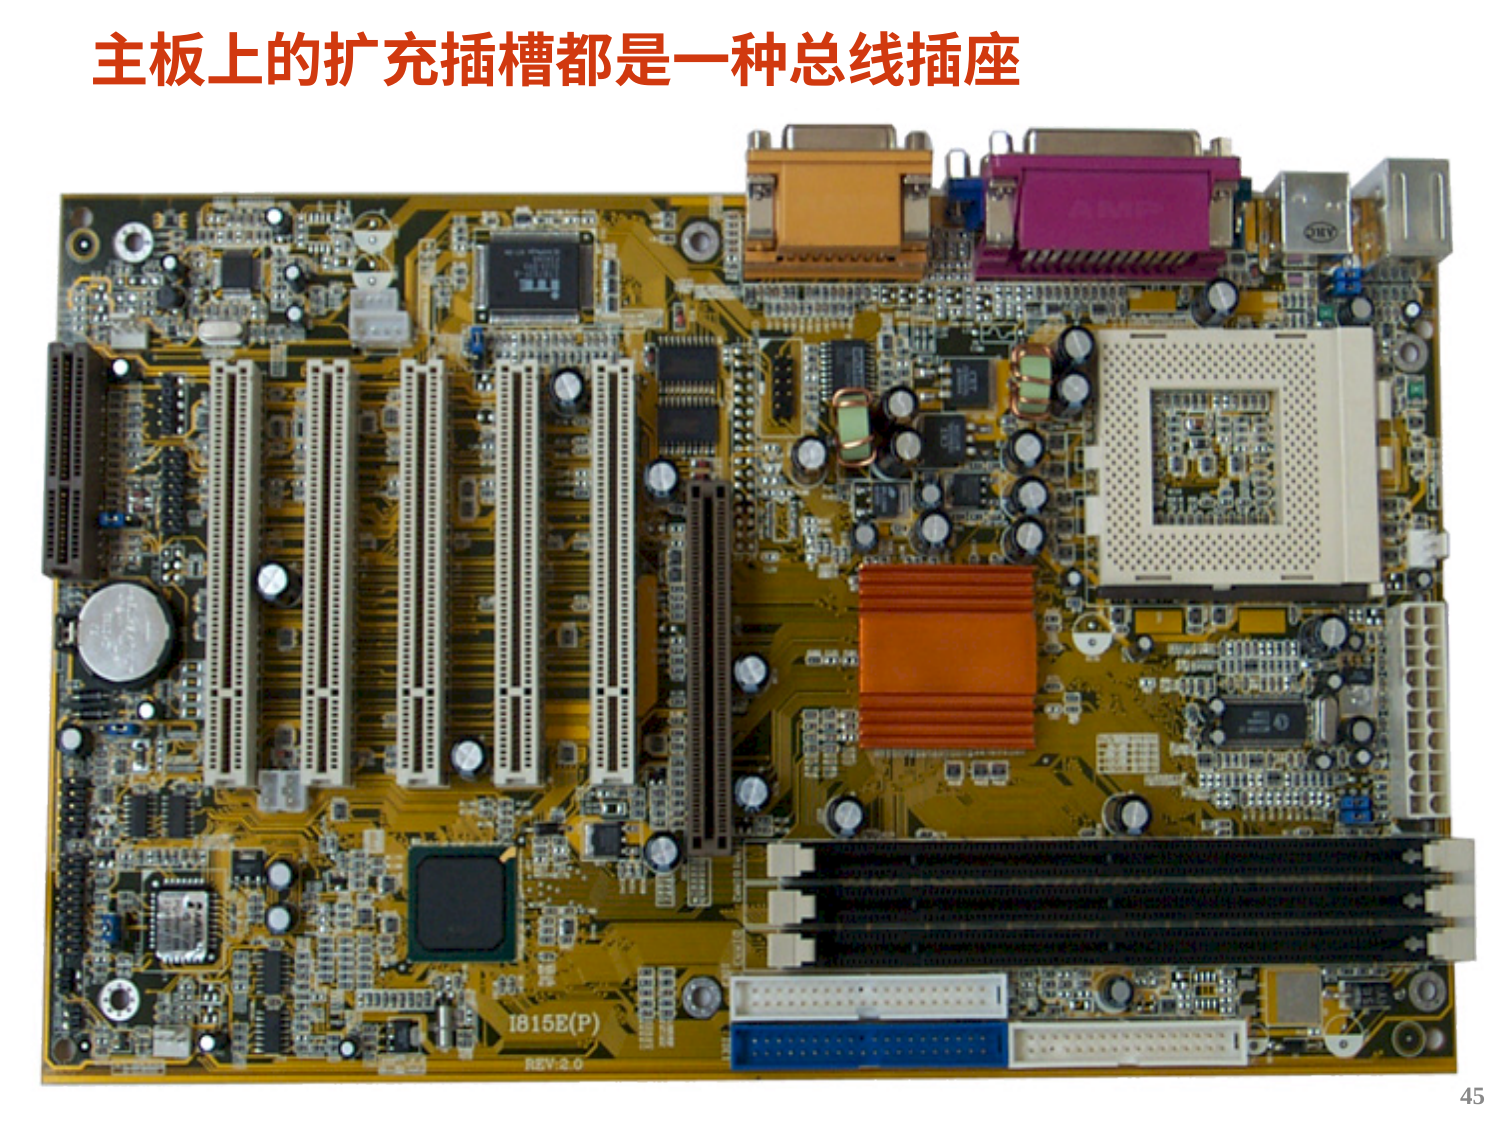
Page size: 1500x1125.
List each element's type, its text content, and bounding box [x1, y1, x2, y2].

title 主板上的扩充插槽都是一种总线插座 [79, 28, 1449, 98]
picture [0, 108, 1500, 1125]
